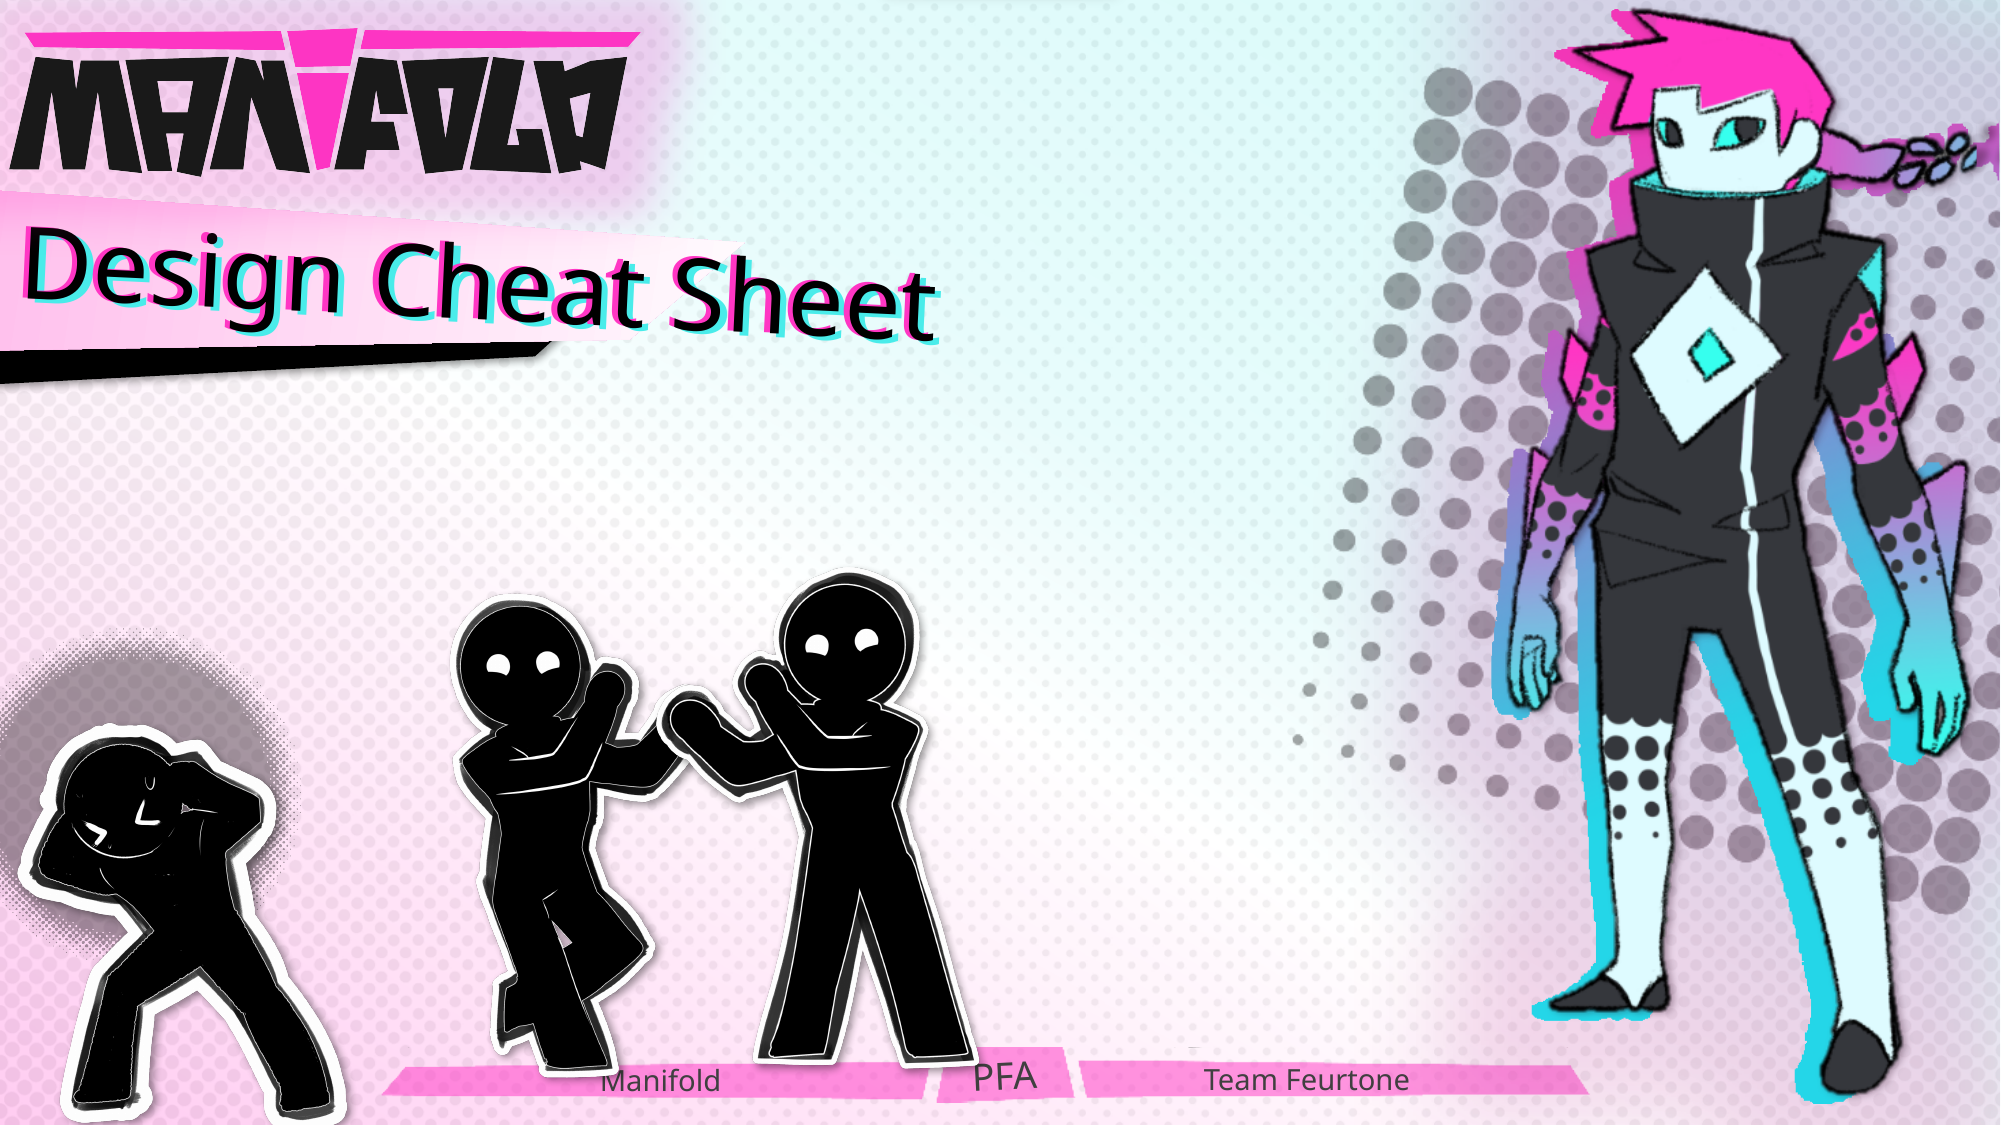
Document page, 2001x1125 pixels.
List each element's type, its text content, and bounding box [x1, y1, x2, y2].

text_box PFA [958, 1103, 1035, 1107]
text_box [0, 0, 694, 508]
picture [0, 0, 2001, 1125]
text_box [3, 211, 956, 353]
picture [9, 28, 641, 177]
